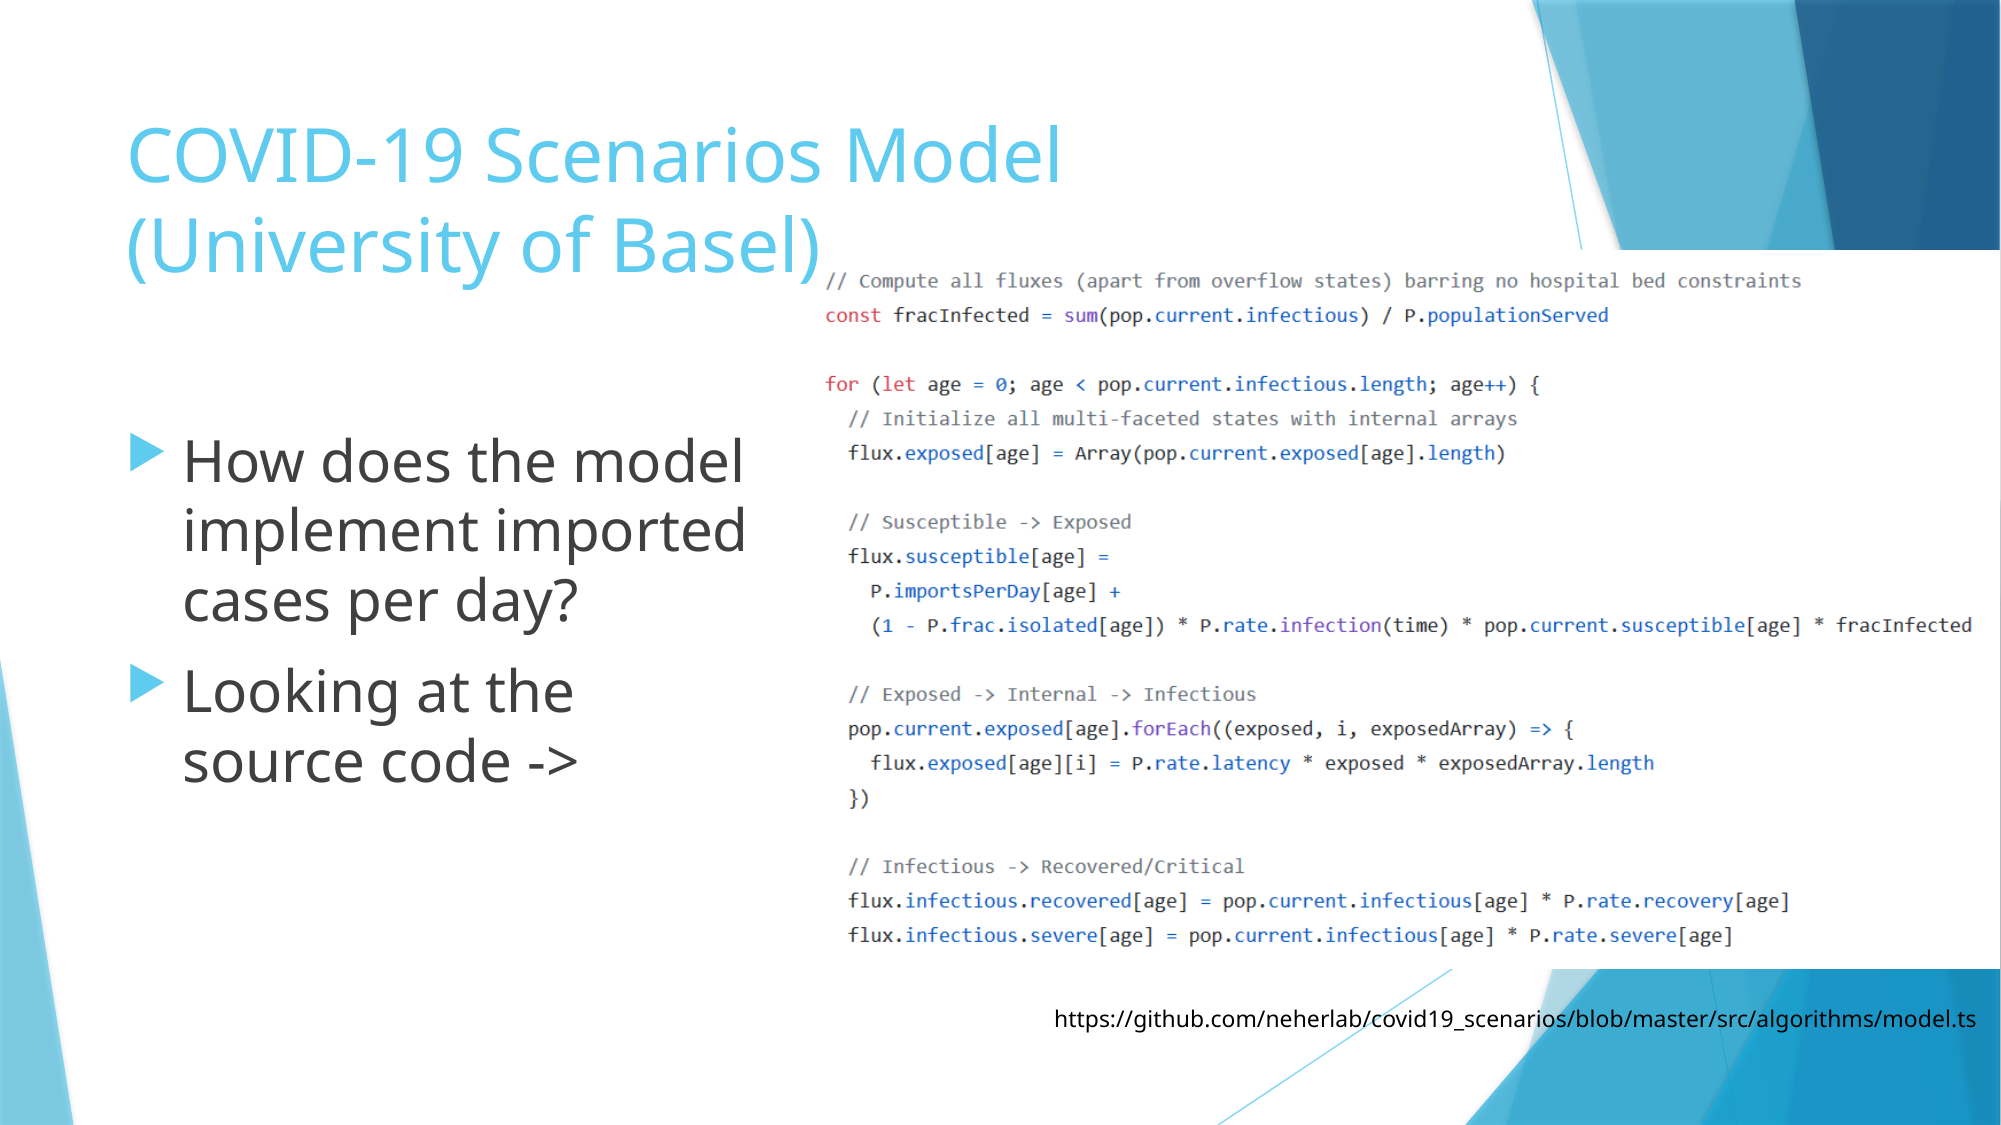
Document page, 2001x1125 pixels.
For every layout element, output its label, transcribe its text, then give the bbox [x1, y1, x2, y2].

title COVID-19 Scenarios Model (University of Basel) [111, 99, 1522, 317]
list How does the model implement imported cases per day? Looking at the source code -> [111, 416, 946, 1060]
picture [804, 249, 2000, 970]
text_box https://github.com/neherlab/covid19_scenarios/blob/master/src/algorithms/model.ts [1039, 997, 2000, 1040]
